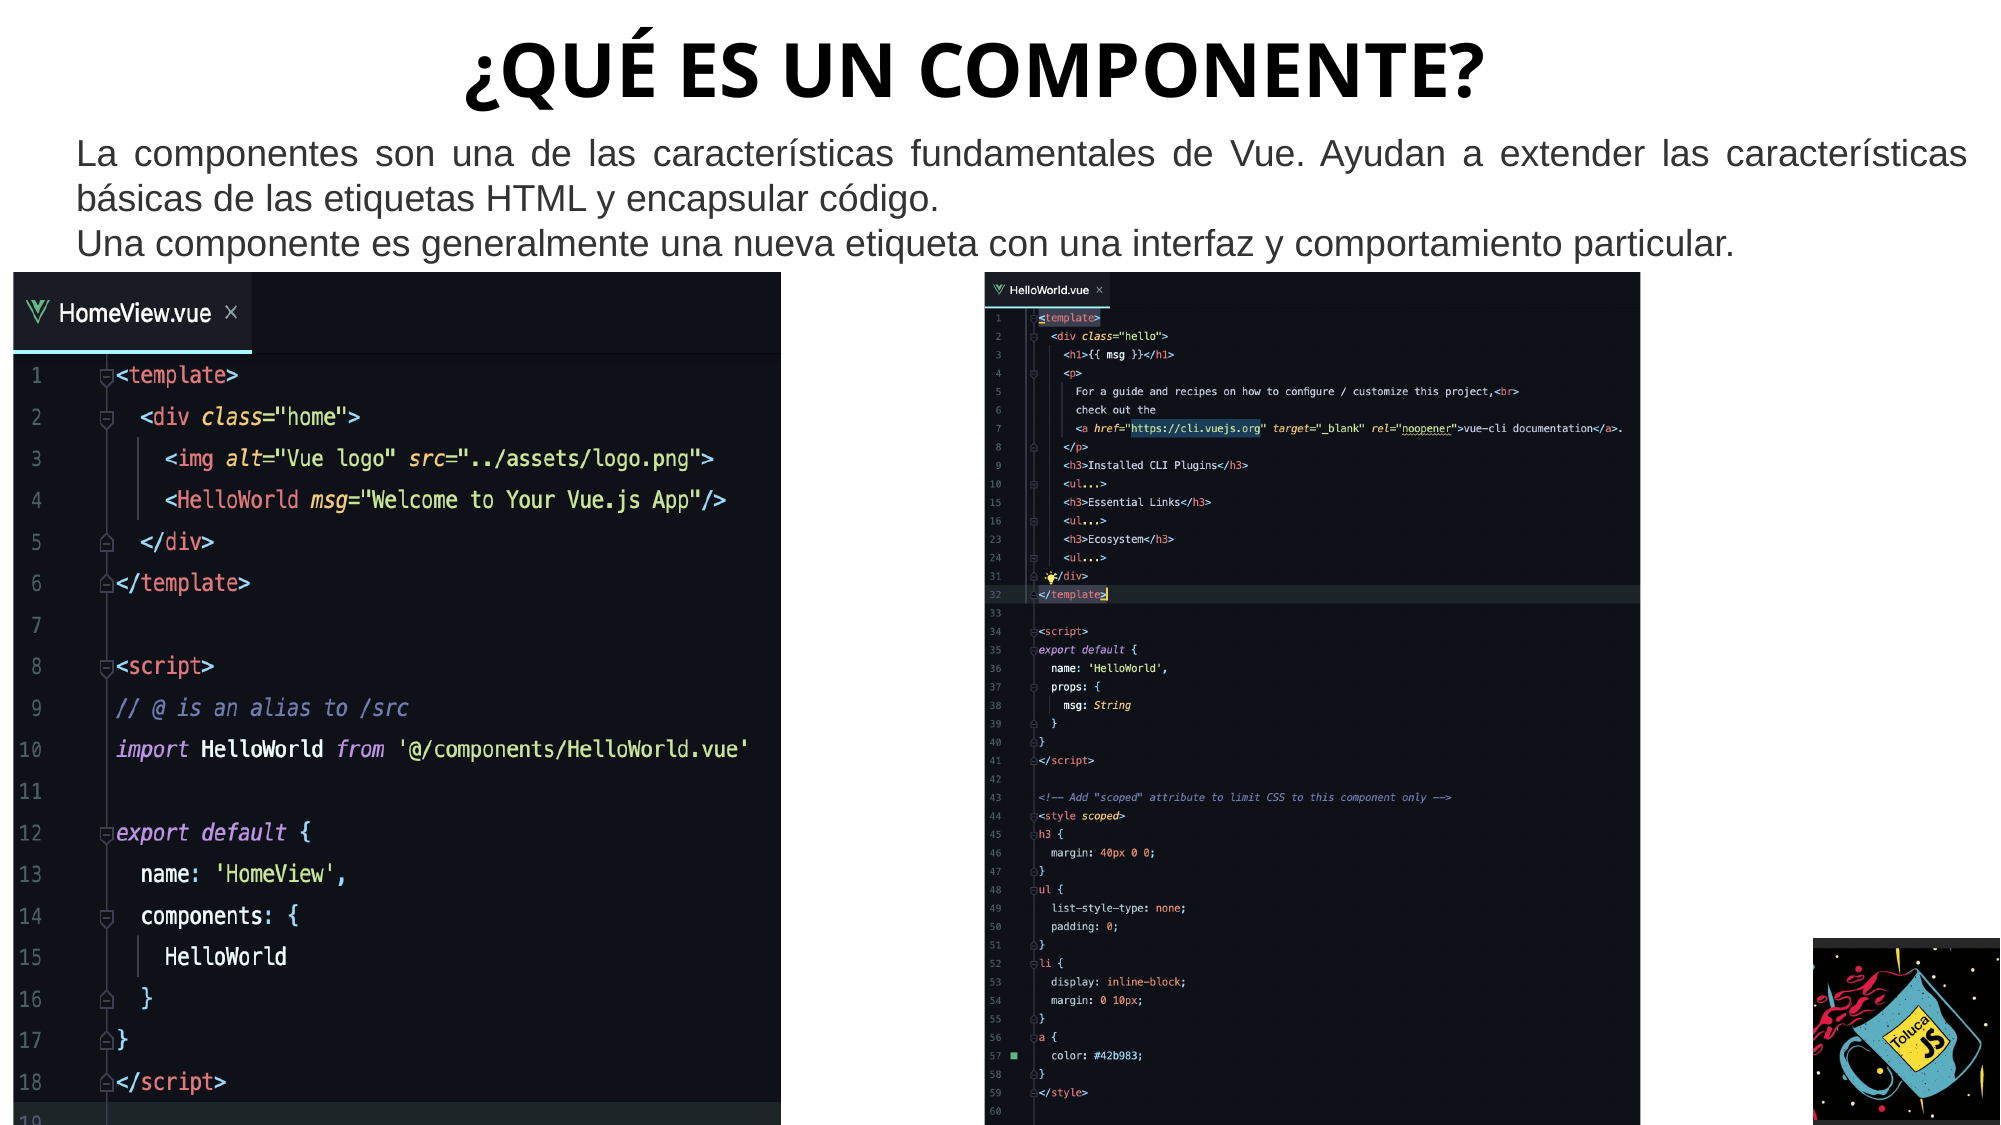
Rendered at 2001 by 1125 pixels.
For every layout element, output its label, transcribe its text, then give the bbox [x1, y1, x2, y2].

picture [1813, 938, 2000, 1125]
picture [984, 272, 1641, 1125]
text_box La componentes son una de las características fundamentales de Vue. Ayudan a extender las características básicas de las etiquetas HTML y encapsular código. Una componente es generalmente una nueva etiqueta con una interfaz y comportamiento particular. [61, 121, 1983, 271]
picture [13, 272, 781, 1125]
text_box ¿QUÉ ES UN COMPONENTE? [380, 15, 1571, 120]
